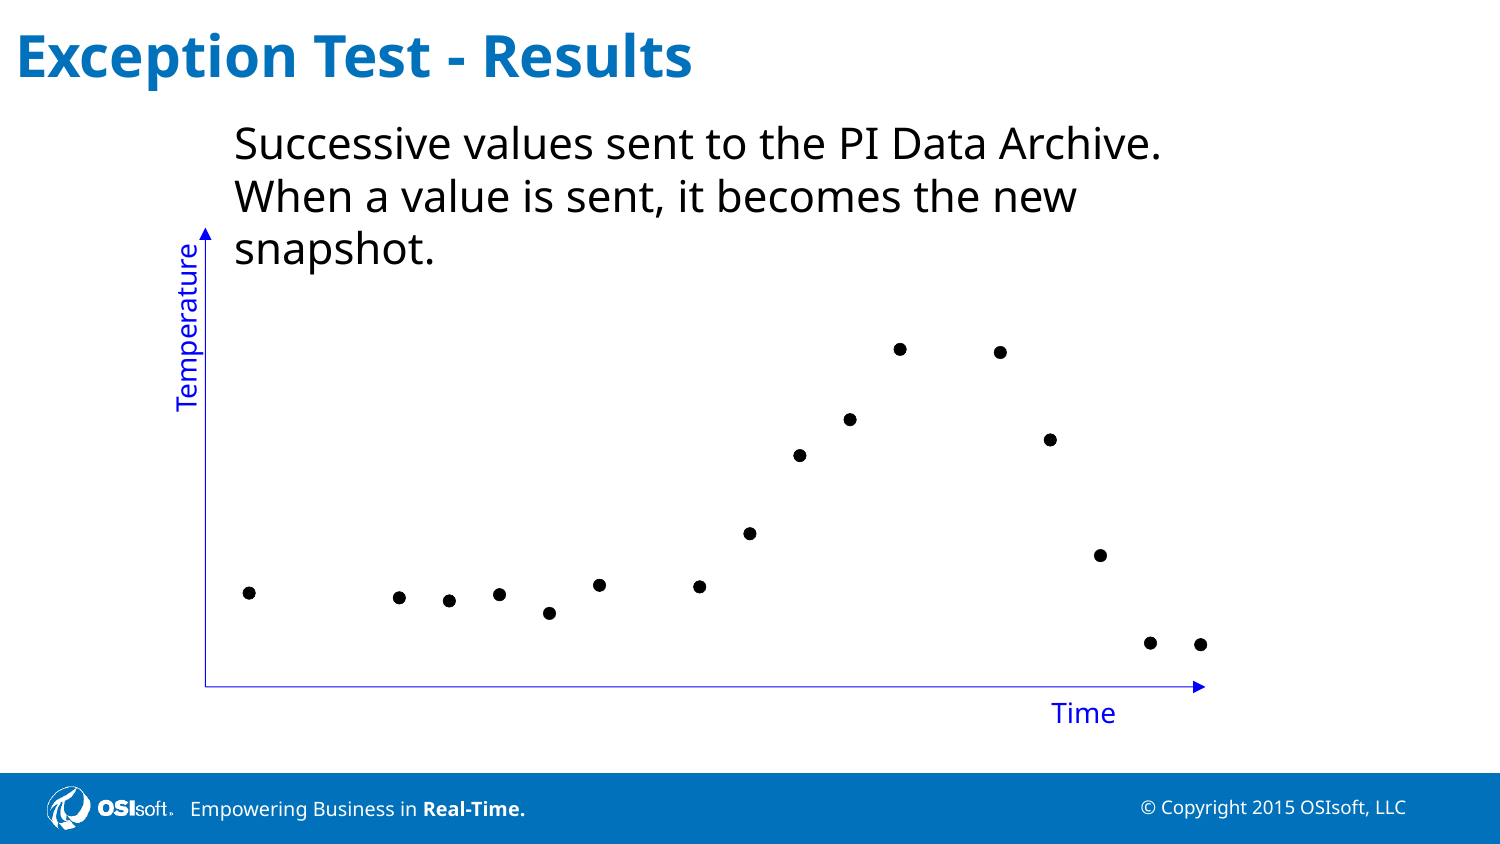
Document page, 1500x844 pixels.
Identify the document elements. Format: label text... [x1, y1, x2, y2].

picture [0, 773, 1500, 844]
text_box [160, 227, 1206, 738]
title Exception Test - Results [0, 0, 1500, 109]
text_box Successive values sent to the PI Data Archive. When a value is sent, it becomes the new snapshot. [219, 108, 1237, 281]
